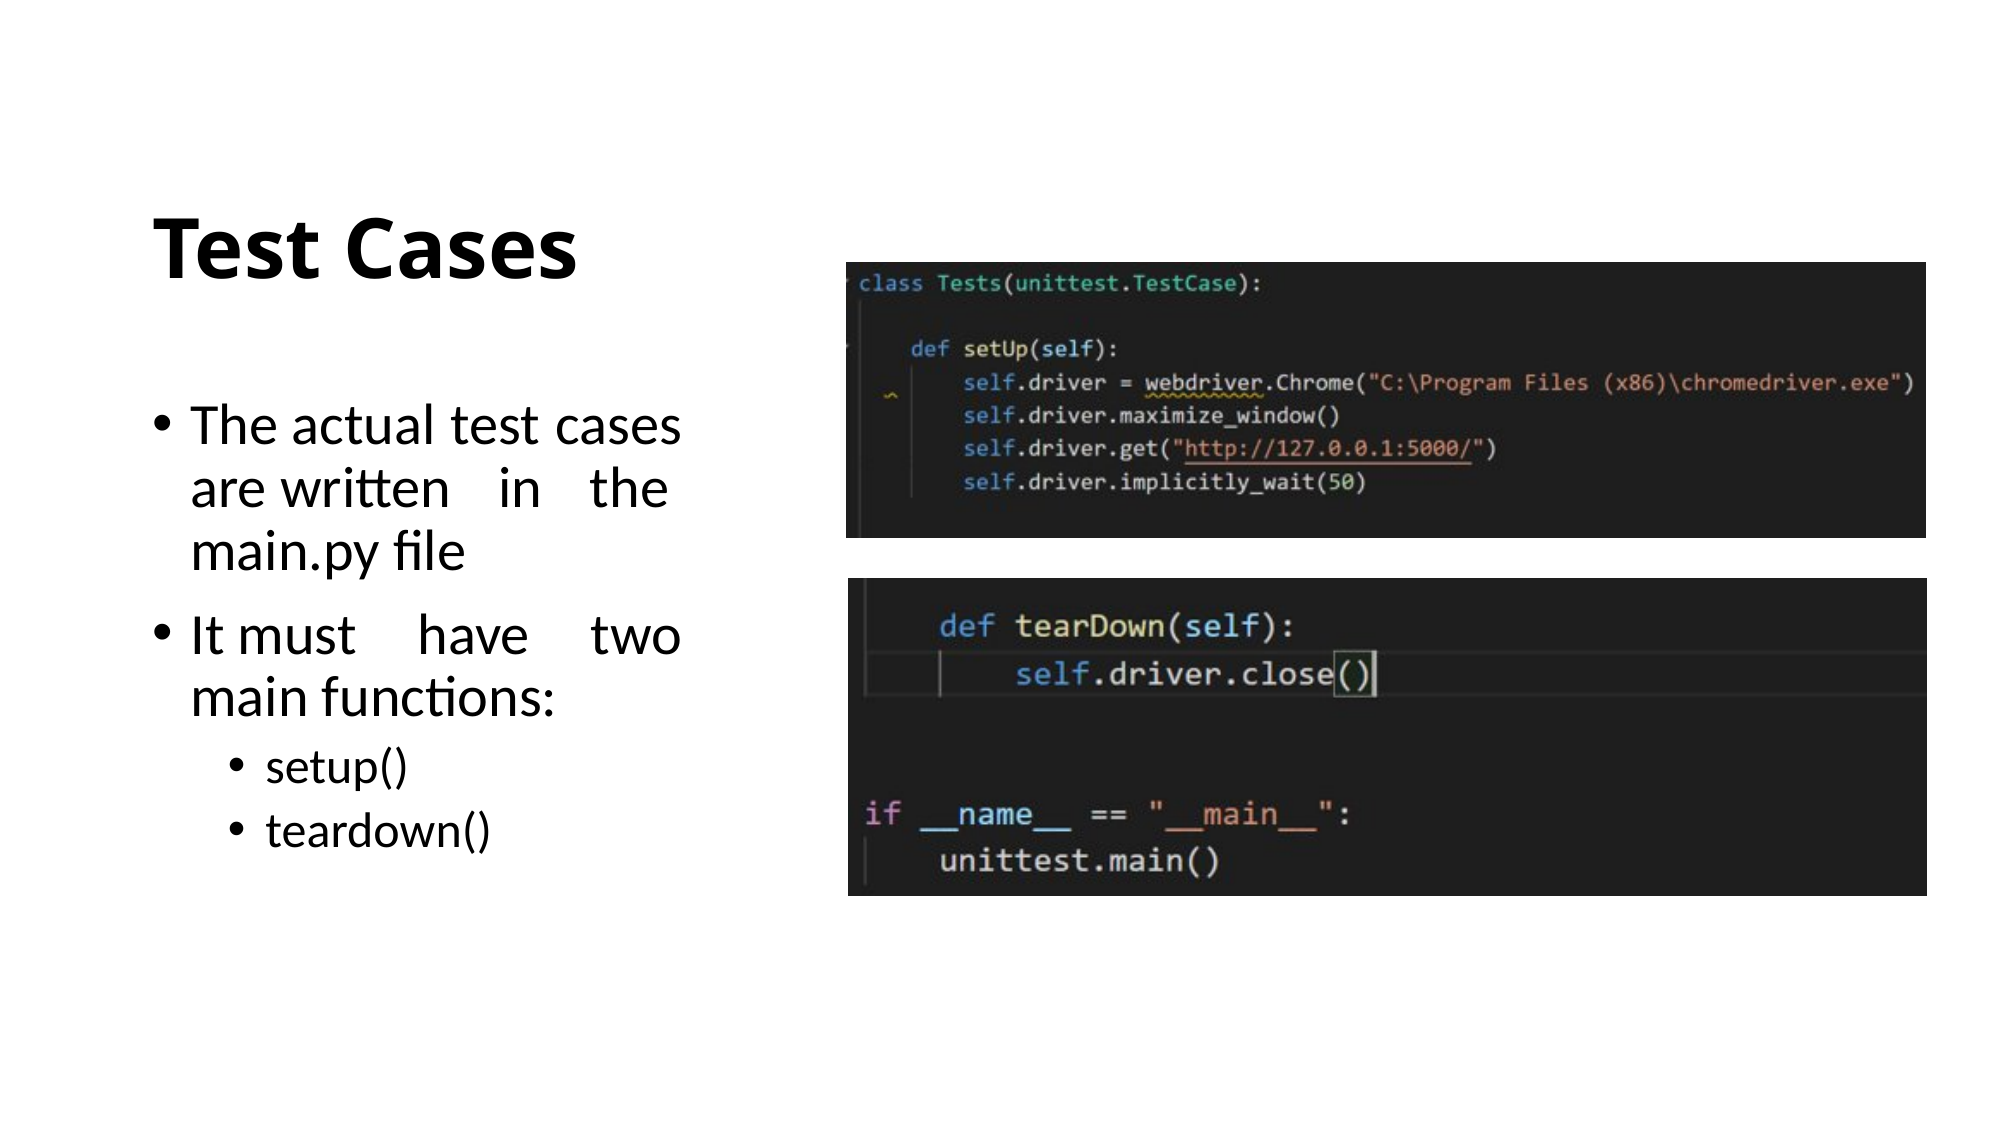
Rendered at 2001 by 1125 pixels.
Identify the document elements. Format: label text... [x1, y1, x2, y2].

list The actual test cases are written in the main.py file It must have two main functions: setup() teardown() [138, 386, 698, 949]
title Test Cases [138, 160, 744, 342]
picture [846, 262, 1926, 538]
picture [848, 578, 1928, 896]
